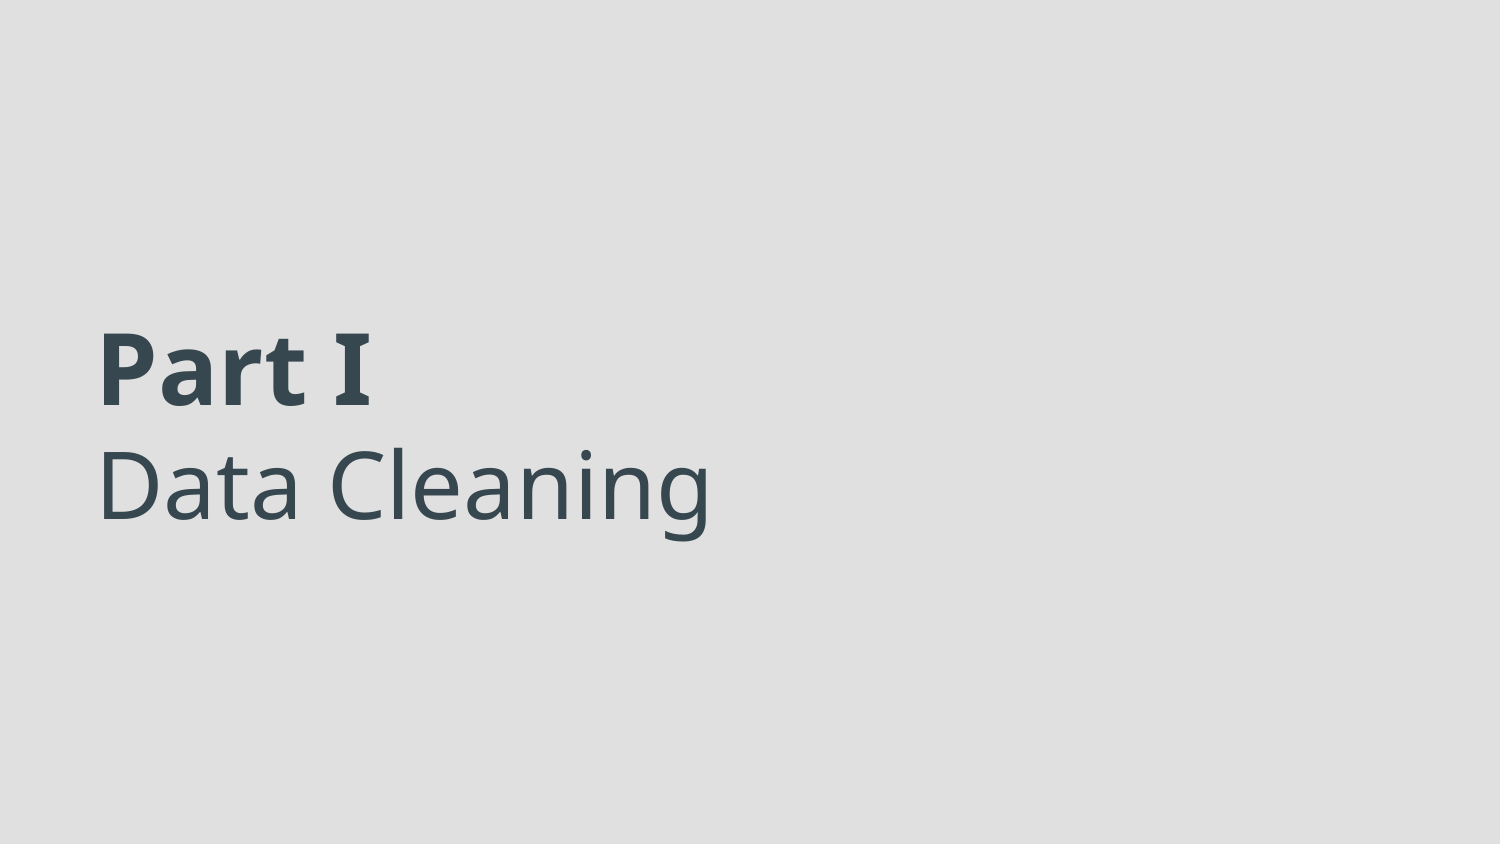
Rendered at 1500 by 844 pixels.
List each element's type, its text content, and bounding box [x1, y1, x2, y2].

title Part I Data Cleaning [80, 86, 1102, 758]
